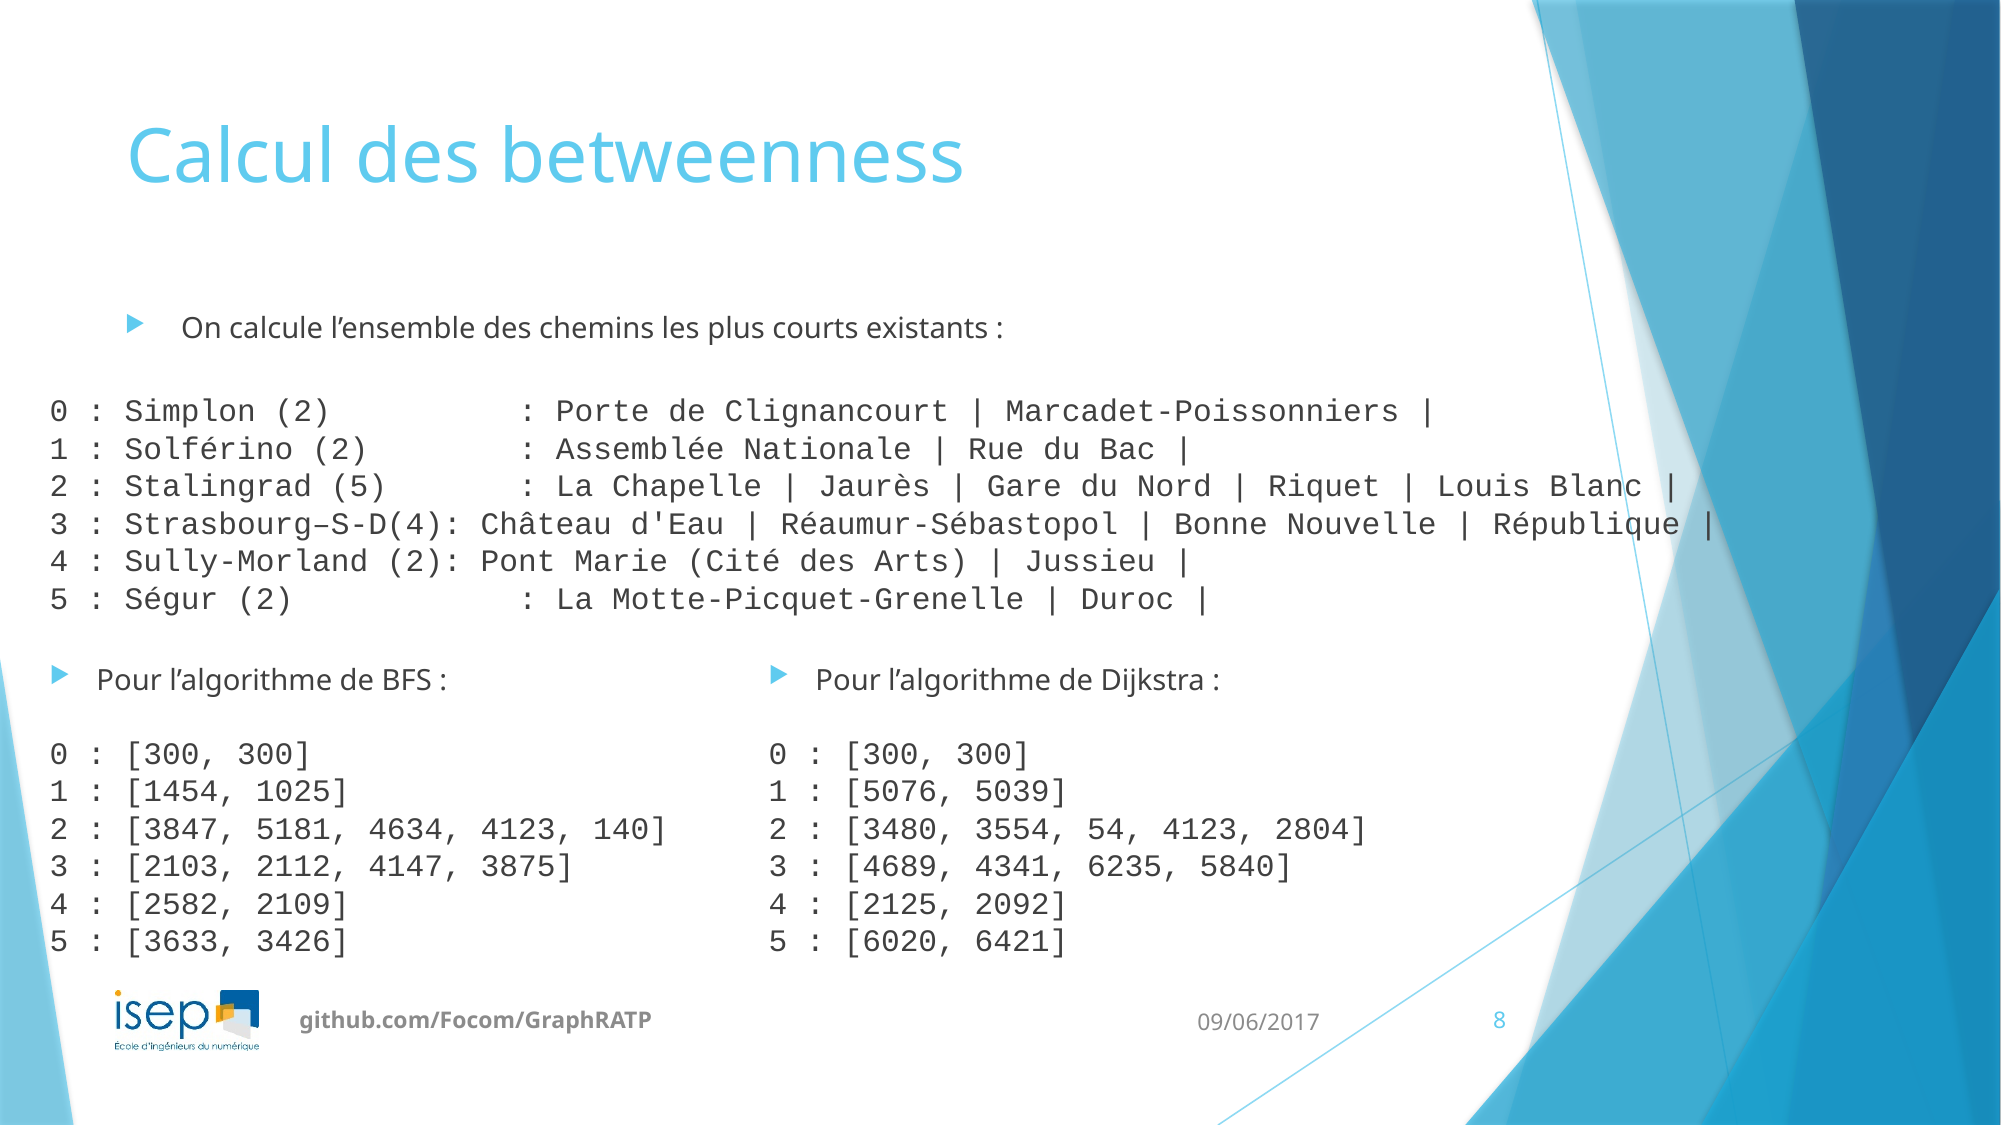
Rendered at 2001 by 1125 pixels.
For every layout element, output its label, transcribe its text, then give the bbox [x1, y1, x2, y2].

text_box 0 : Simplon (2) : Porte de Clignancourt | Marcadet-Poissonniers | 1 : Solférino (2) : Assemblée Nationale | Rue du Bac | 2 : Stalingrad (5) : La Chapelle | Jaurès | Gare du Nord | Riquet | Louis Blanc | 3 : Strasbourg–S-D(4): Château d'Eau | Réaumur-Sébastopol | Bonne Nouvelle | République | 4 : Sully-Morland (2): Pont Marie (Cité des Arts) | Jussieu | 5 : Ségur (2) : La Motte-Picquet-Grenelle | Duroc | [34, 383, 1796, 623]
title Calcul des betweenness [111, 99, 1522, 261]
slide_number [1181, 991, 1336, 1051]
text_box Pour l’algorithme de Dijkstra : 0 : [300, 300] 1 : [5076, 5039] 2 : [3480, 3554, 54, 4123, 2804] 3 : [4689, 4341, 6235, 5840] 4 : [2125, 2092] 5 : [6020, 6421] [753, 653, 1588, 966]
list On calcule l’ensemble des chemins les plus courts existants : [109, 302, 1520, 383]
slide_number 8 [1409, 991, 1522, 1051]
picture [115, 990, 259, 1051]
footer github.com/Focom/GraphRATP [284, 991, 1145, 1051]
text_box Pour l’algorithme de BFS : 0 : [300, 300] 1 : [1454, 1025] 2 : [3847, 5181, 4634, 4123, 140] 3 : [2103, 2112, 4147, 3875] 4 : [2582, 2109] 5 : [3633, 3426] [34, 653, 753, 966]
